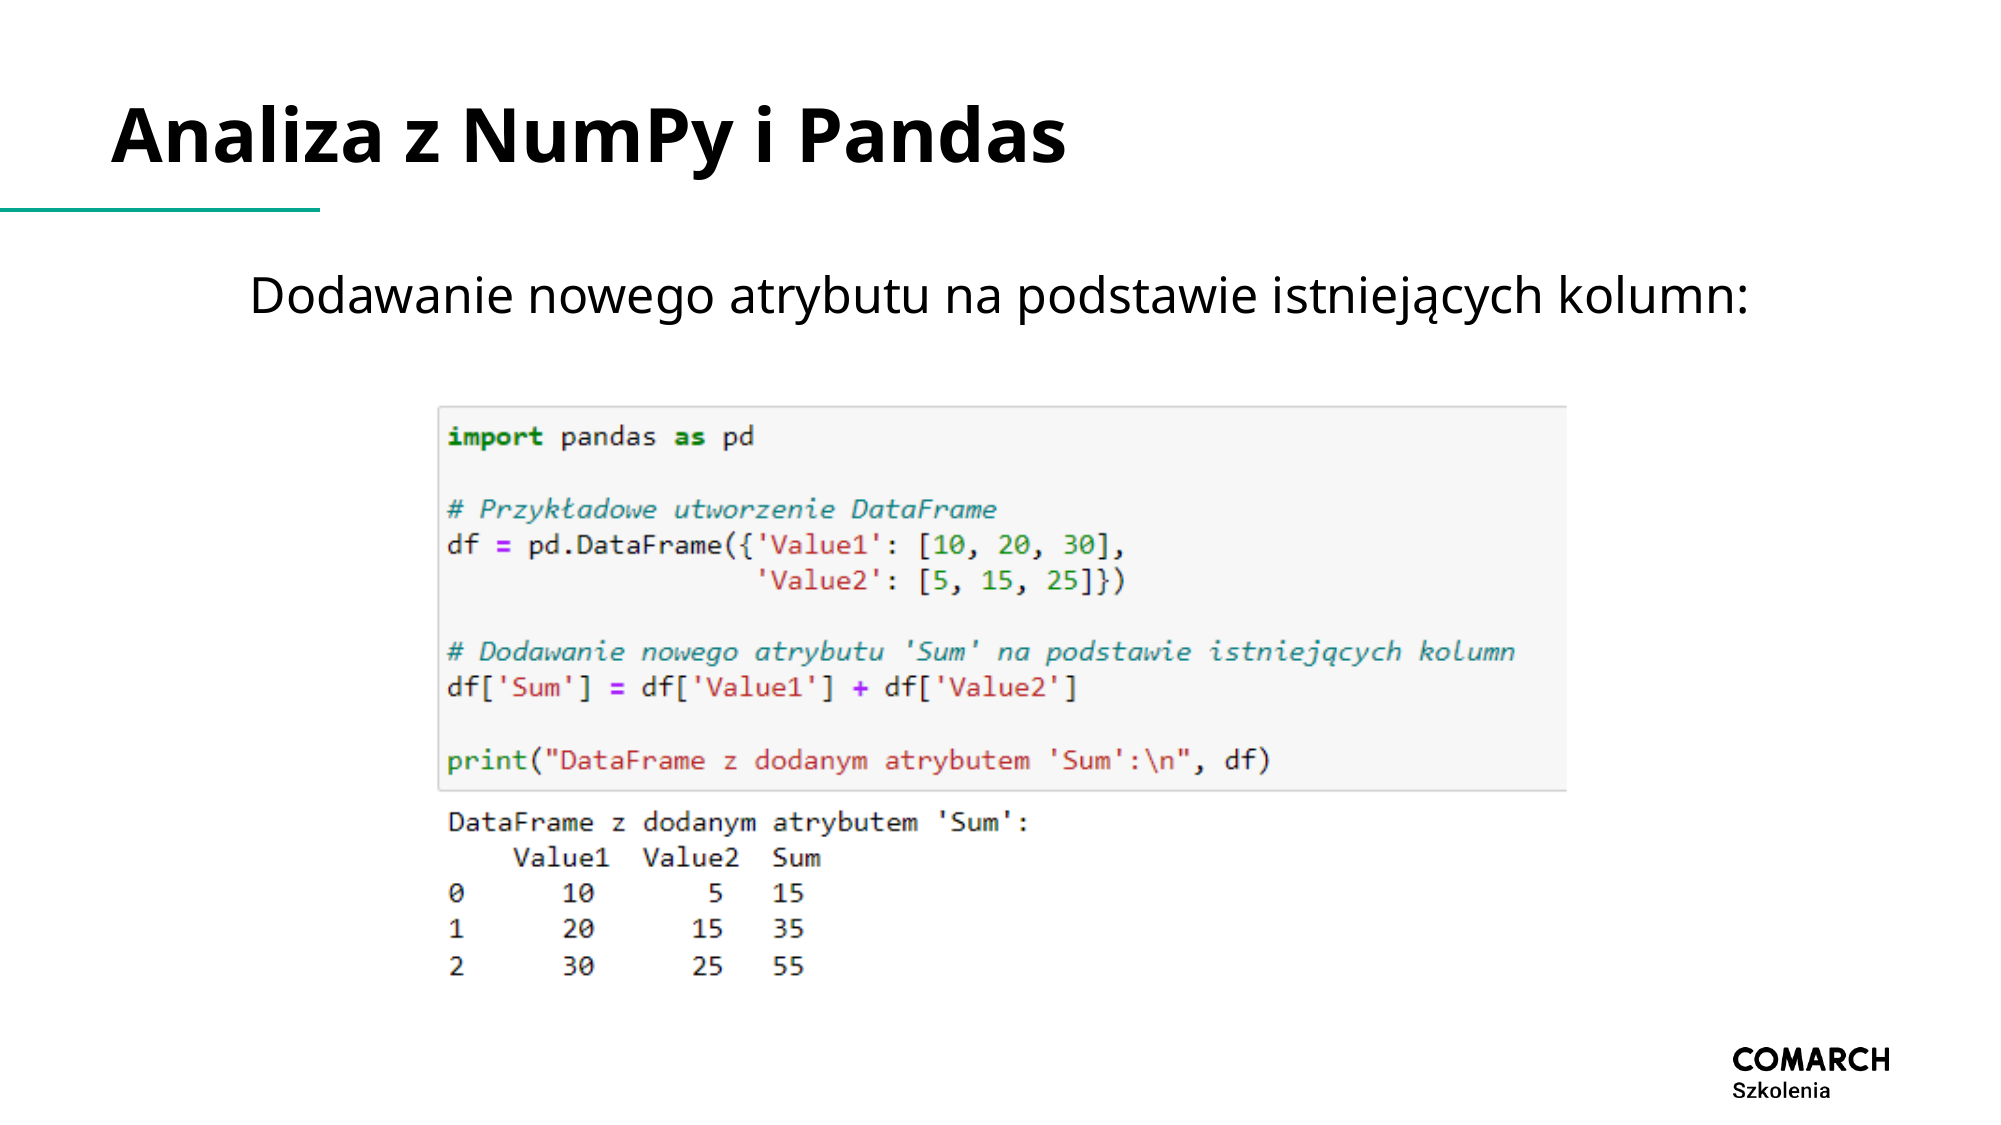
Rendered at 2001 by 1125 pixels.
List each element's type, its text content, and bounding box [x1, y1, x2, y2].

picture [433, 395, 1567, 1000]
picture [1733, 1047, 1889, 1098]
list Dodawanie nowego atrybutu na podstawie istniejących kolumn: [111, 243, 1889, 1000]
title Analiza z NumPy i Pandas [111, 0, 1889, 185]
